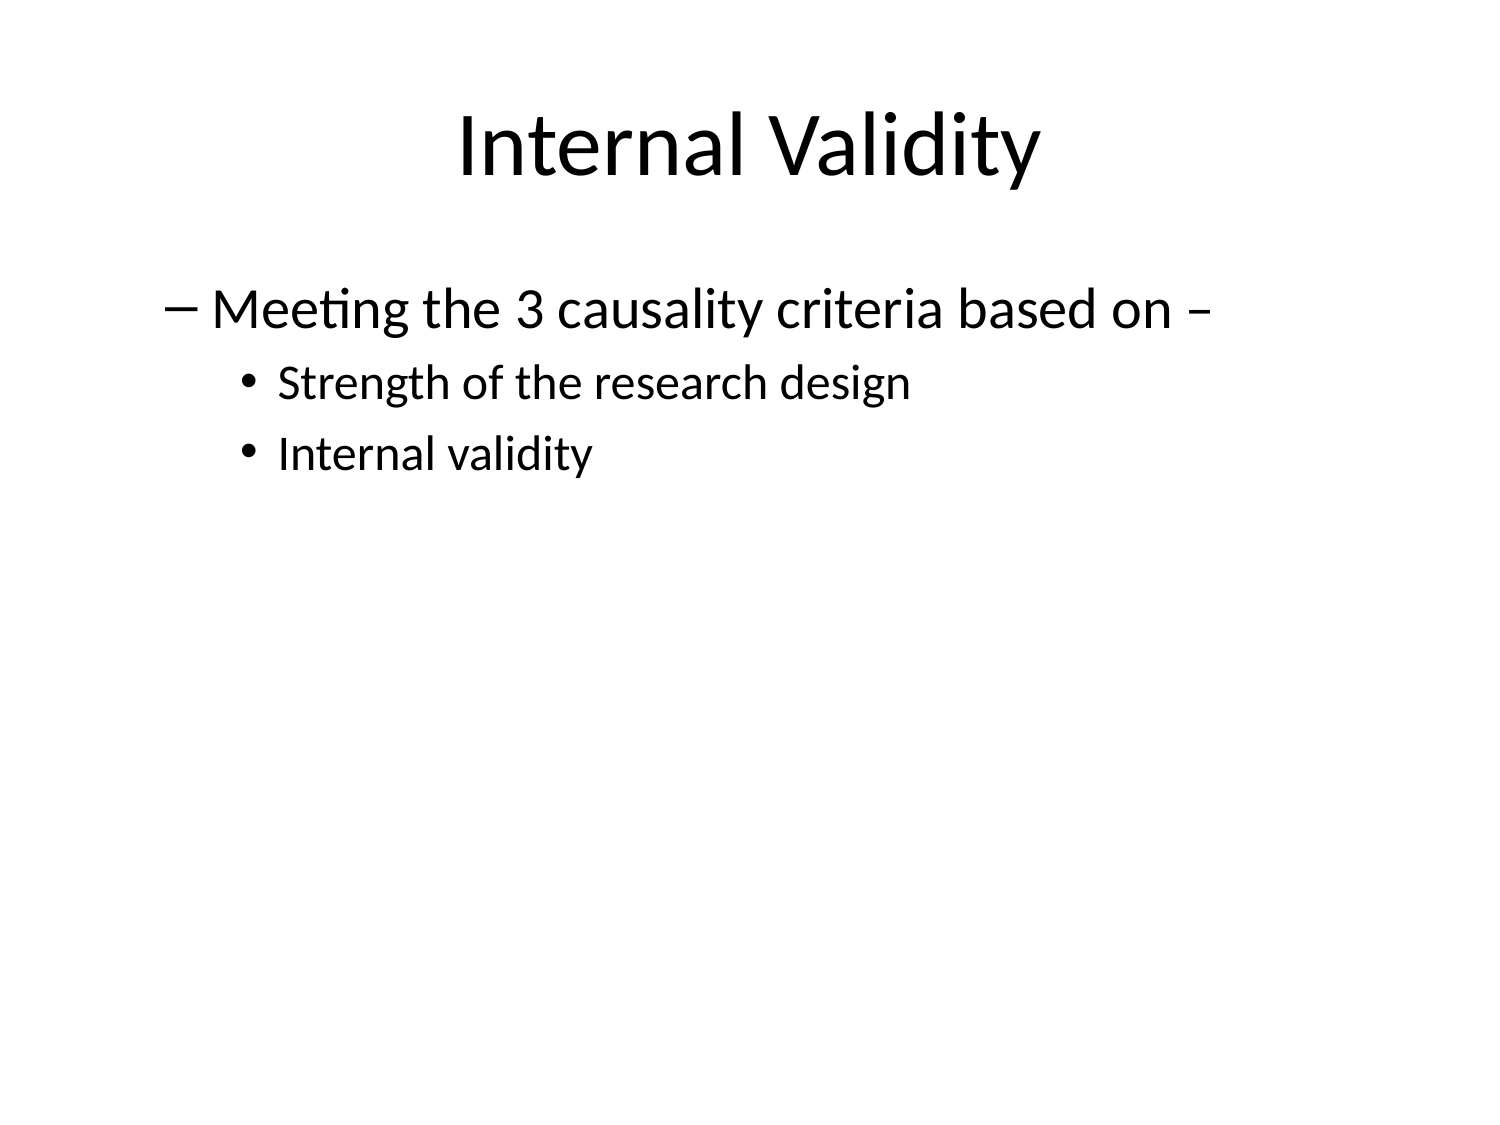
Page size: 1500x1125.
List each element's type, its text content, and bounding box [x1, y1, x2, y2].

title Internal Validity [75, 45, 1425, 233]
list Meeting the 3 causality criteria based on – Strength of the research design Internal validity [75, 262, 1425, 1005]
